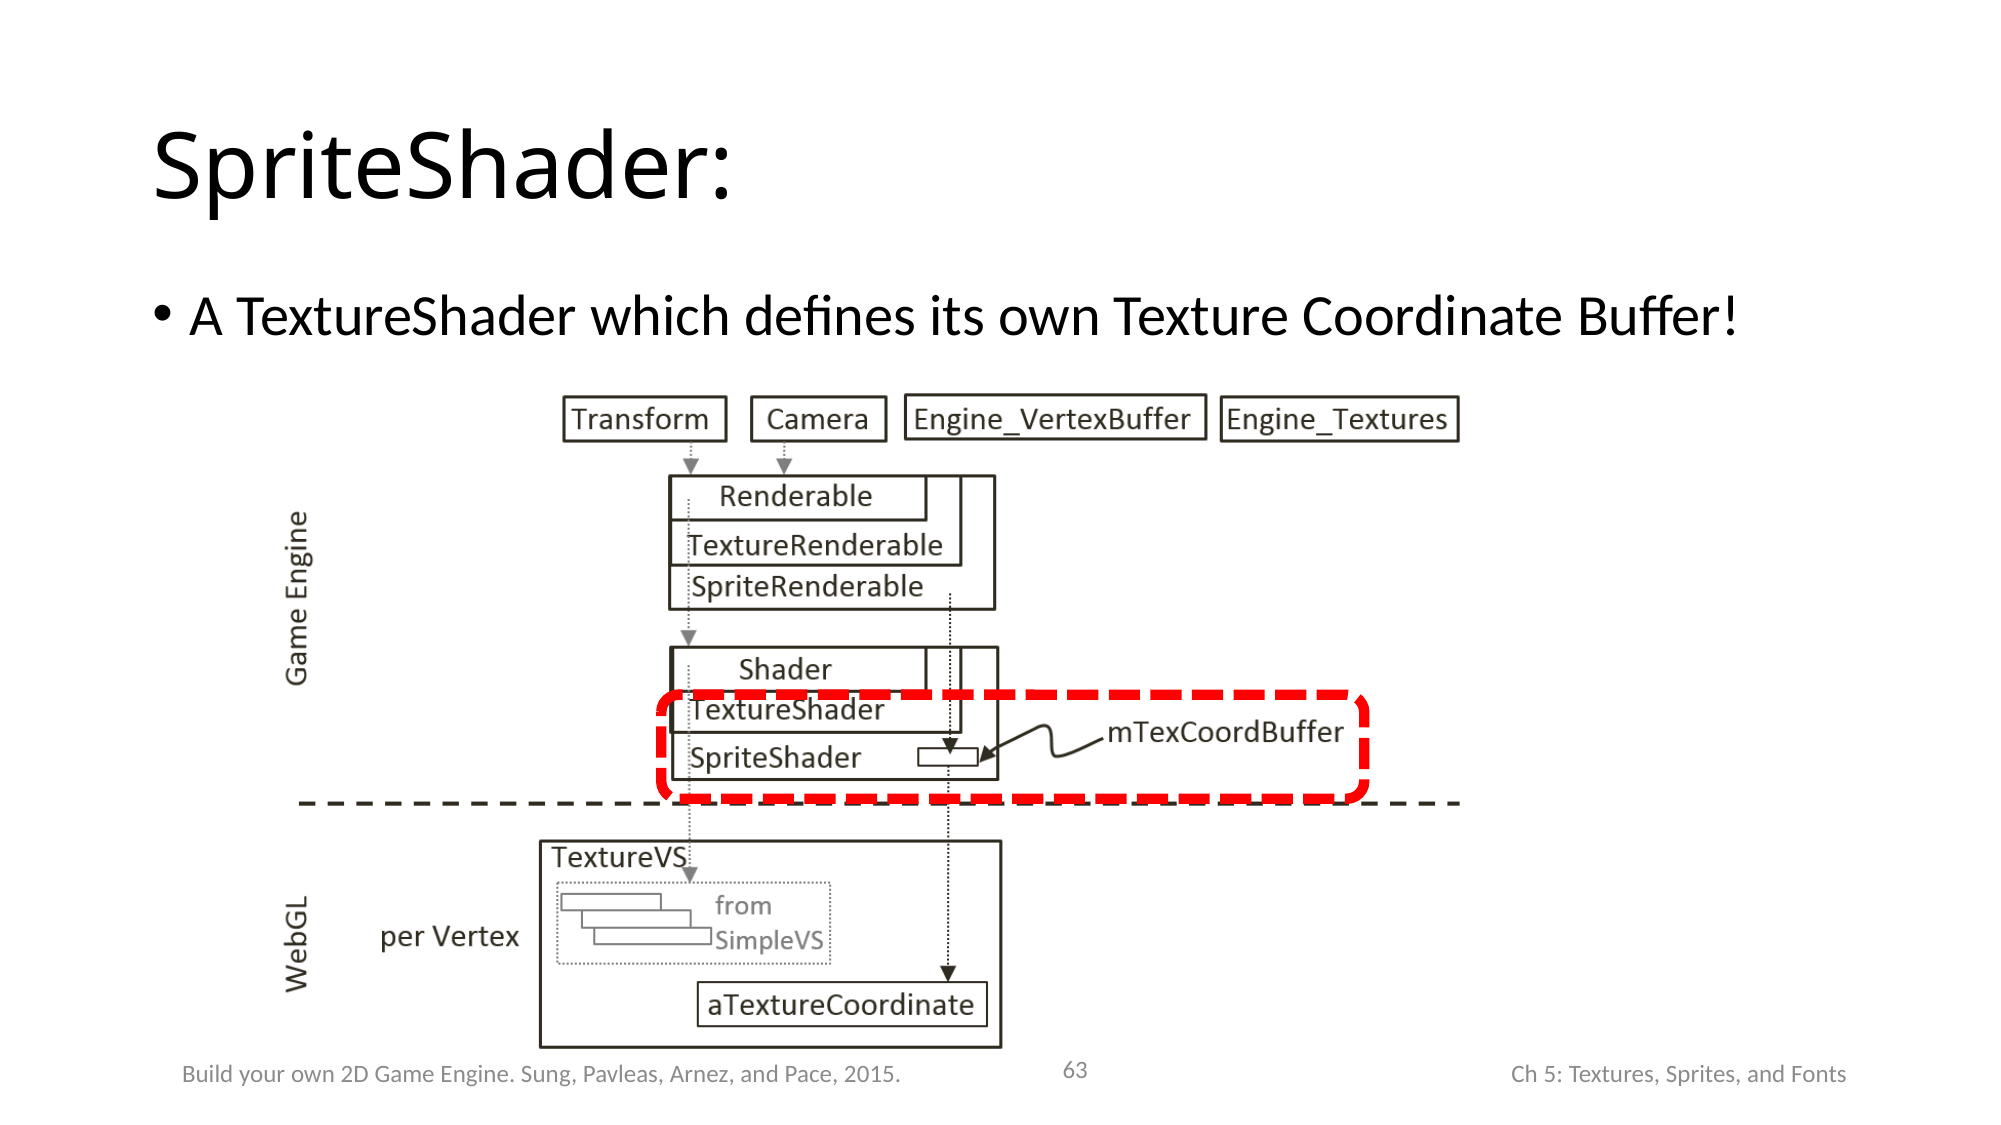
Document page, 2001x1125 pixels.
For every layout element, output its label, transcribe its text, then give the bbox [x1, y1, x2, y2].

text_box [260, 380, 1471, 1058]
title SpriteShader: [137, 59, 1863, 277]
list A TextureShader which defines its own Texture Coordinate Buffer! [137, 277, 1863, 1014]
